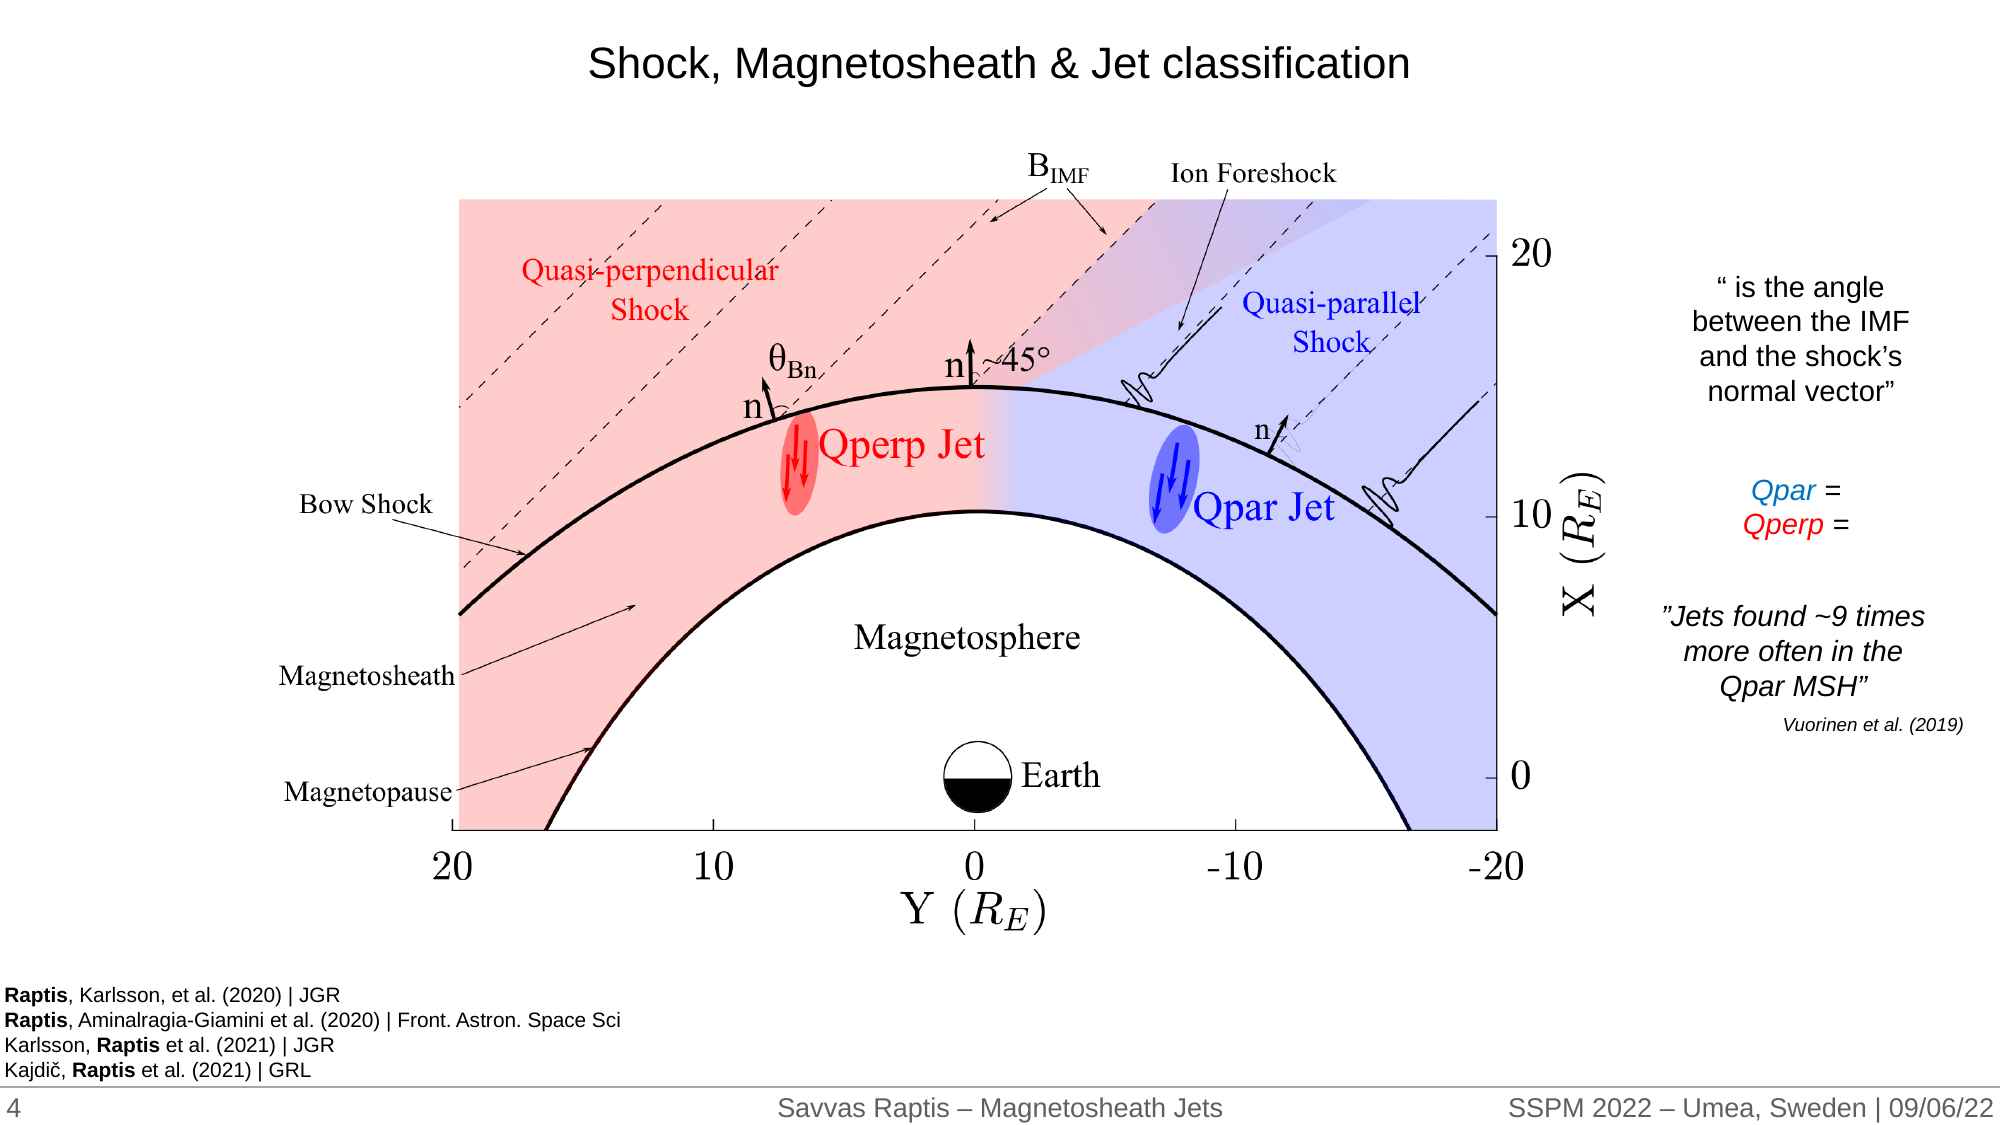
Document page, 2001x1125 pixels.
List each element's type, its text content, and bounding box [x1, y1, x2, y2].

text_box Vuorinen et al. (2019) [1767, 705, 1979, 743]
picture [279, 153, 1640, 975]
text_box ”Jets found ~9 times more often in the Qpar MSH” [1640, 590, 1948, 710]
title Shock, Magnetosheath & Jet classification [94, 33, 1906, 88]
text_box Raptis, Karlsson, et al. (2020) | JGR Raptis, Aminalragia-Giamini et al. (2020) | Front. Astron. Space Sci Karlsson, Raptis et al. (2021) | JGR Kajdič, Raptis et al. (2021) | GRL [0, 974, 777, 1090]
